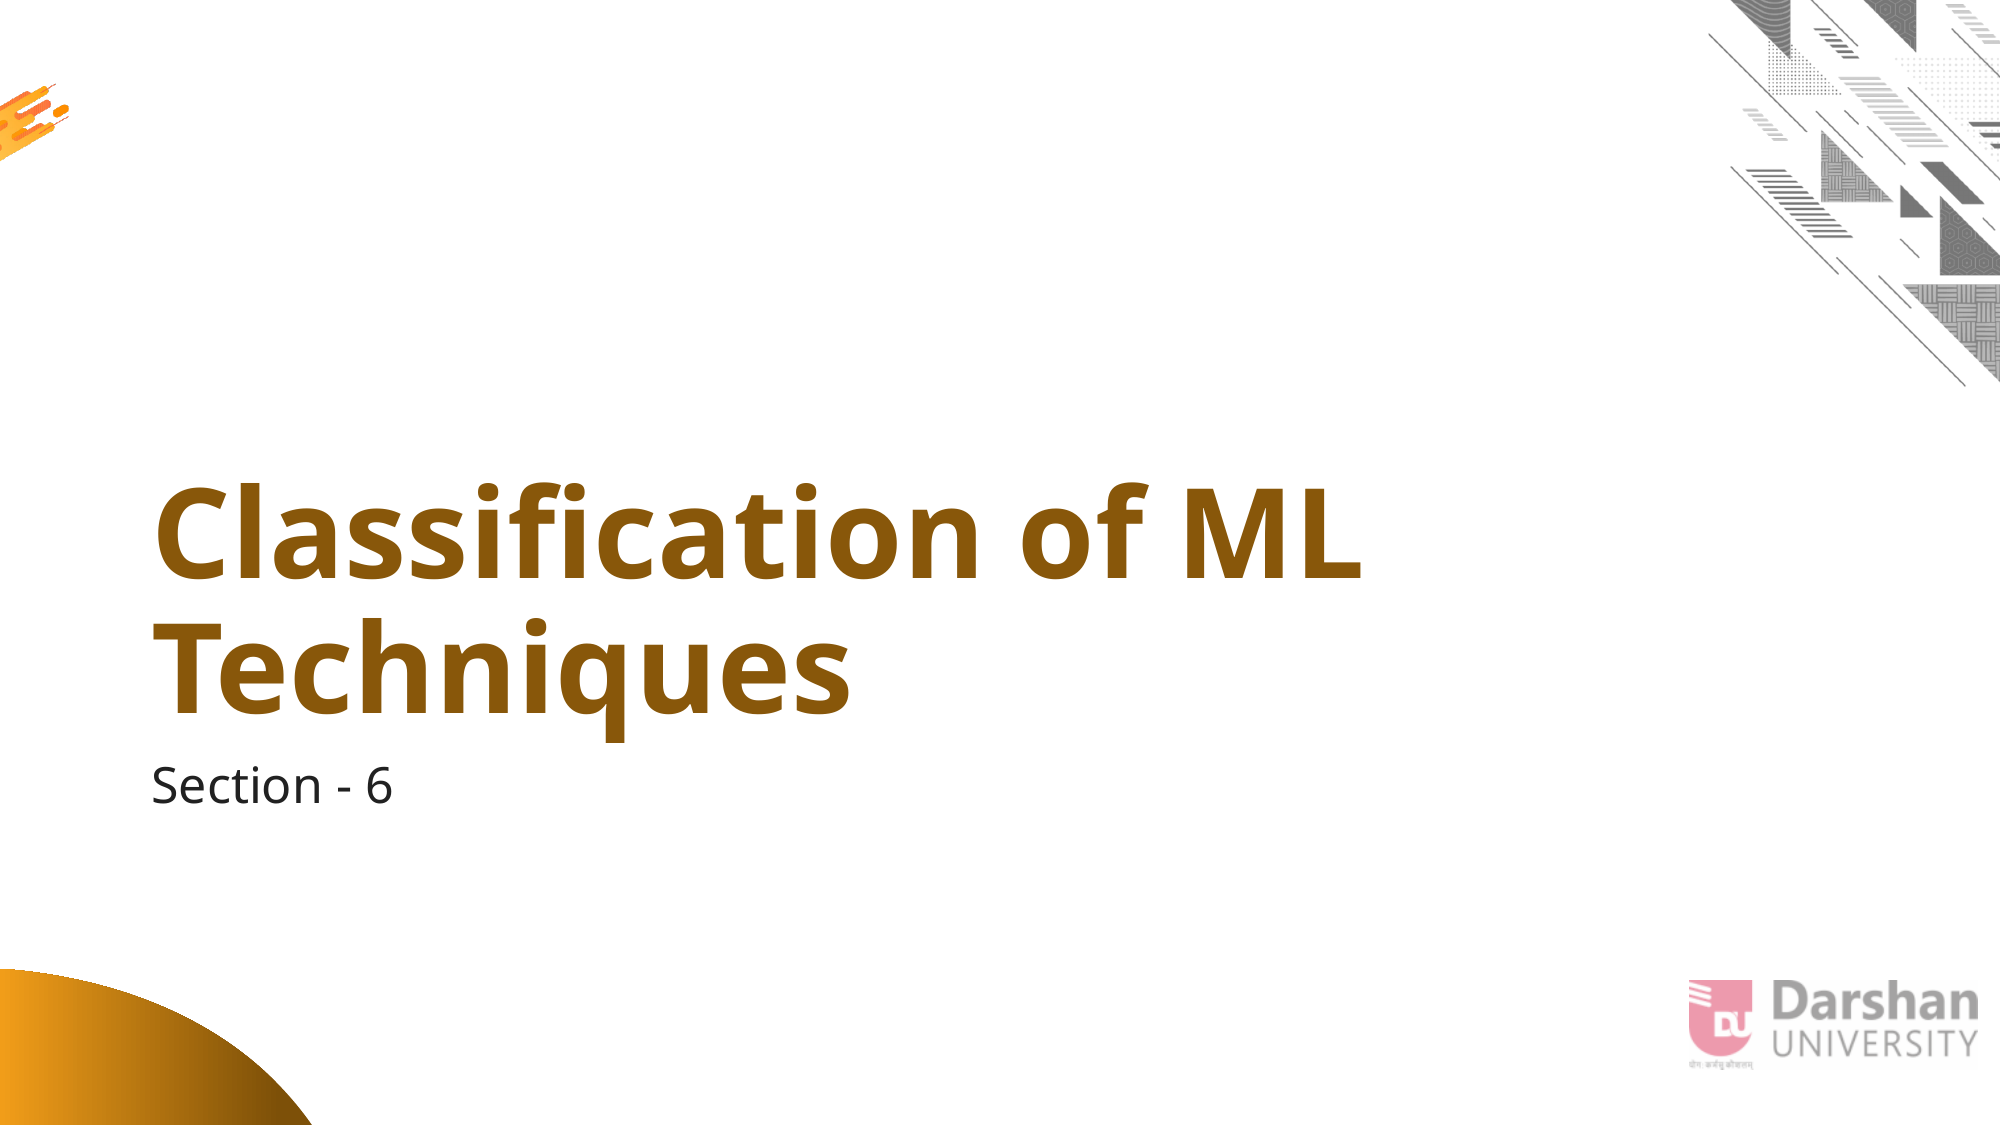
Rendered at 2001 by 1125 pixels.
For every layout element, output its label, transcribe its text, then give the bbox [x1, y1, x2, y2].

picture [0, 65, 90, 193]
picture [1689, 980, 1978, 1070]
title Classification of ML Techniques [136, 280, 1924, 749]
list Section - 6 [136, 752, 1862, 999]
